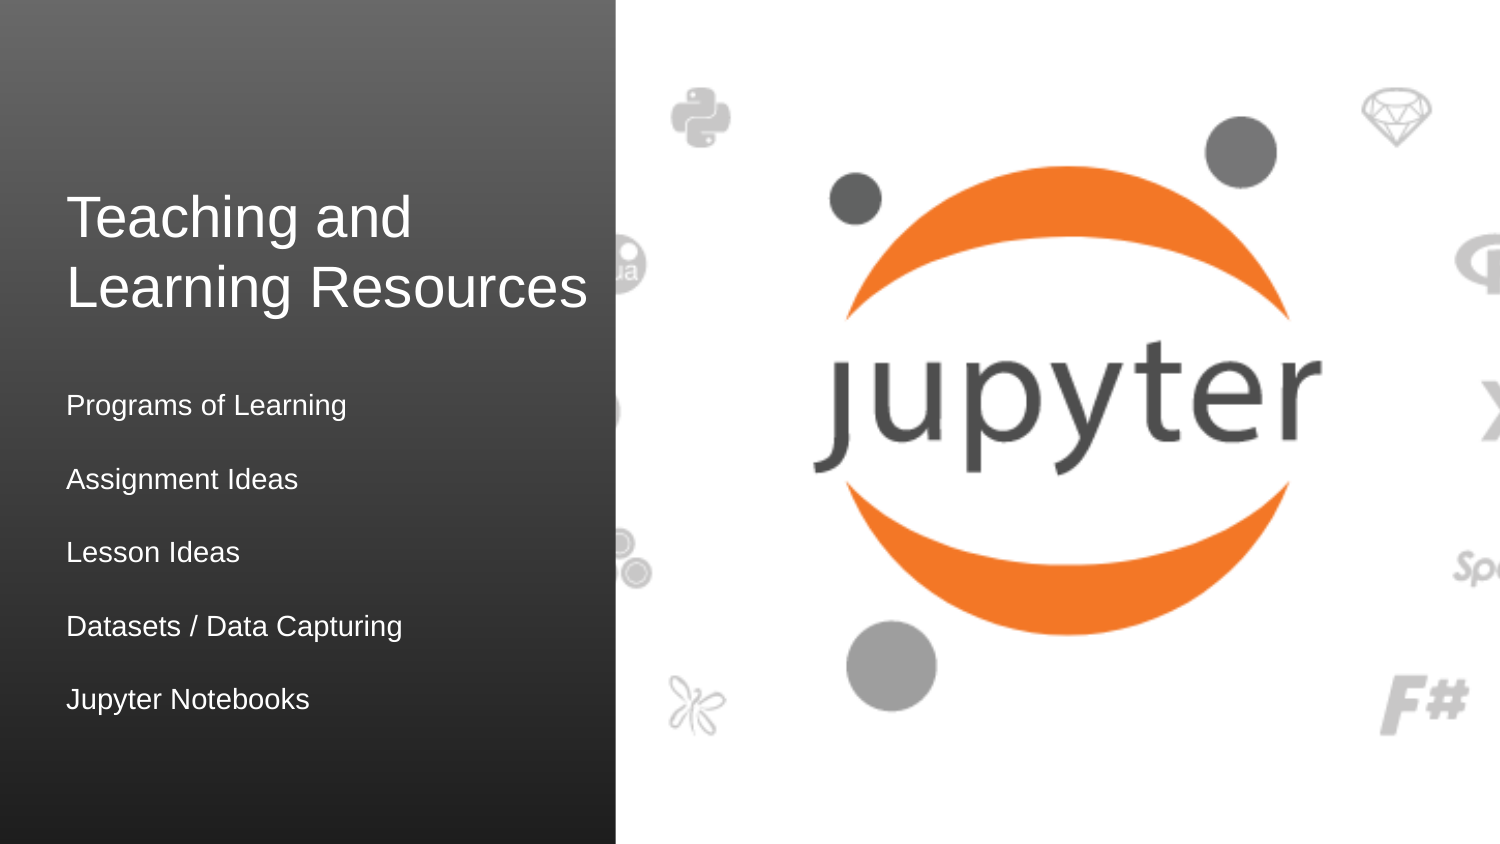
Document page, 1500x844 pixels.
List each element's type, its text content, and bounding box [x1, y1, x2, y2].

list Programs of Learning Assignment Ideas Lesson Ideas Datasets / Data Capturing Jupyter Notebooks [51, 366, 610, 750]
title Teaching and Learning Resources [51, 33, 610, 335]
picture [615, 0, 1500, 844]
